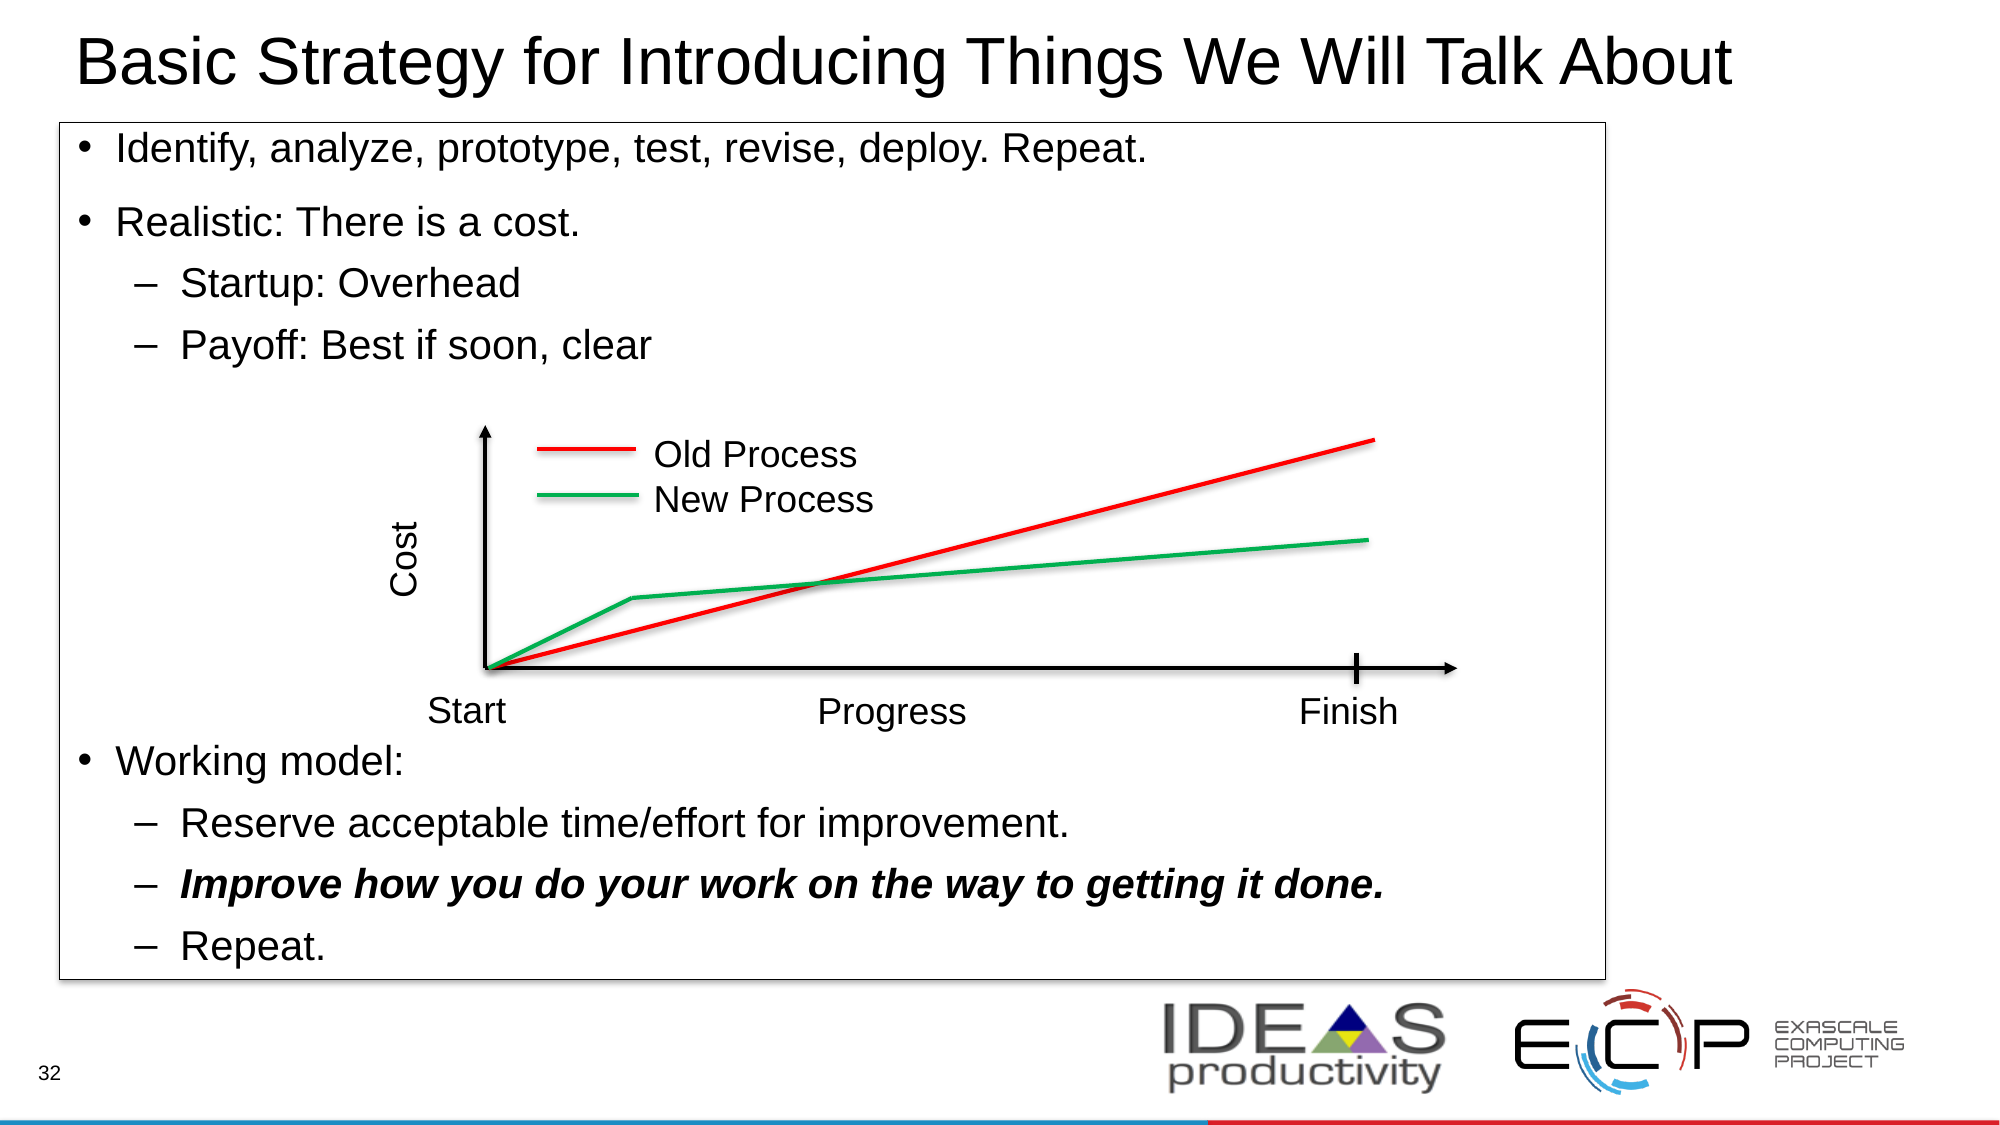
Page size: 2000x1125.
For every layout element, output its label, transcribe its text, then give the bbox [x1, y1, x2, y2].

title Basic Strategy for Introducing Things We Will Talk About [59, 22, 1926, 107]
picture [1515, 989, 1904, 1095]
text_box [59, 120, 1606, 980]
picture [1152, 995, 1456, 1101]
